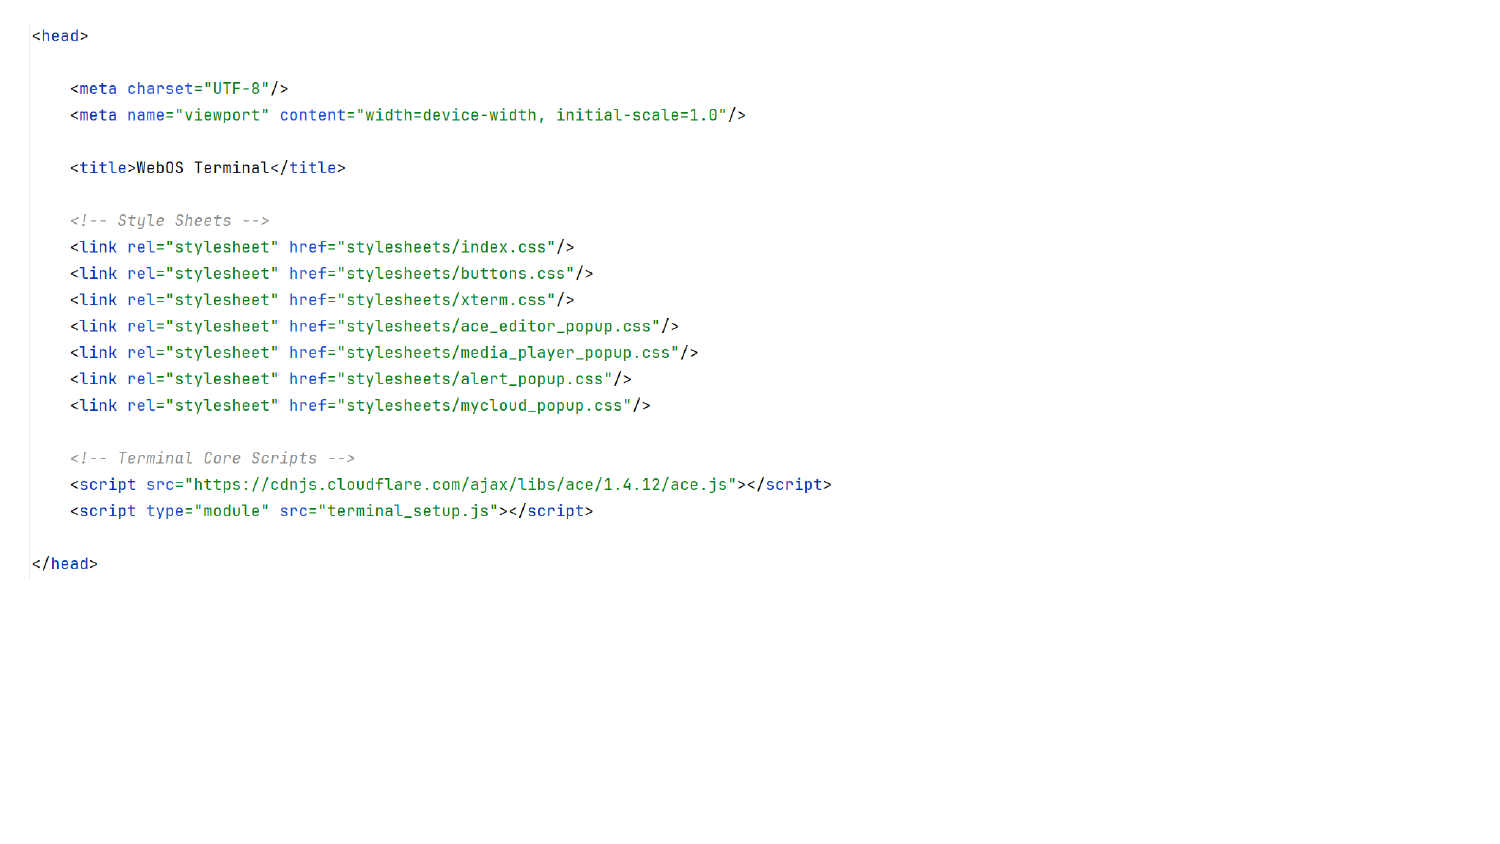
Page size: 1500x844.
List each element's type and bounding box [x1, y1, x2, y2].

picture [24, 24, 840, 579]
